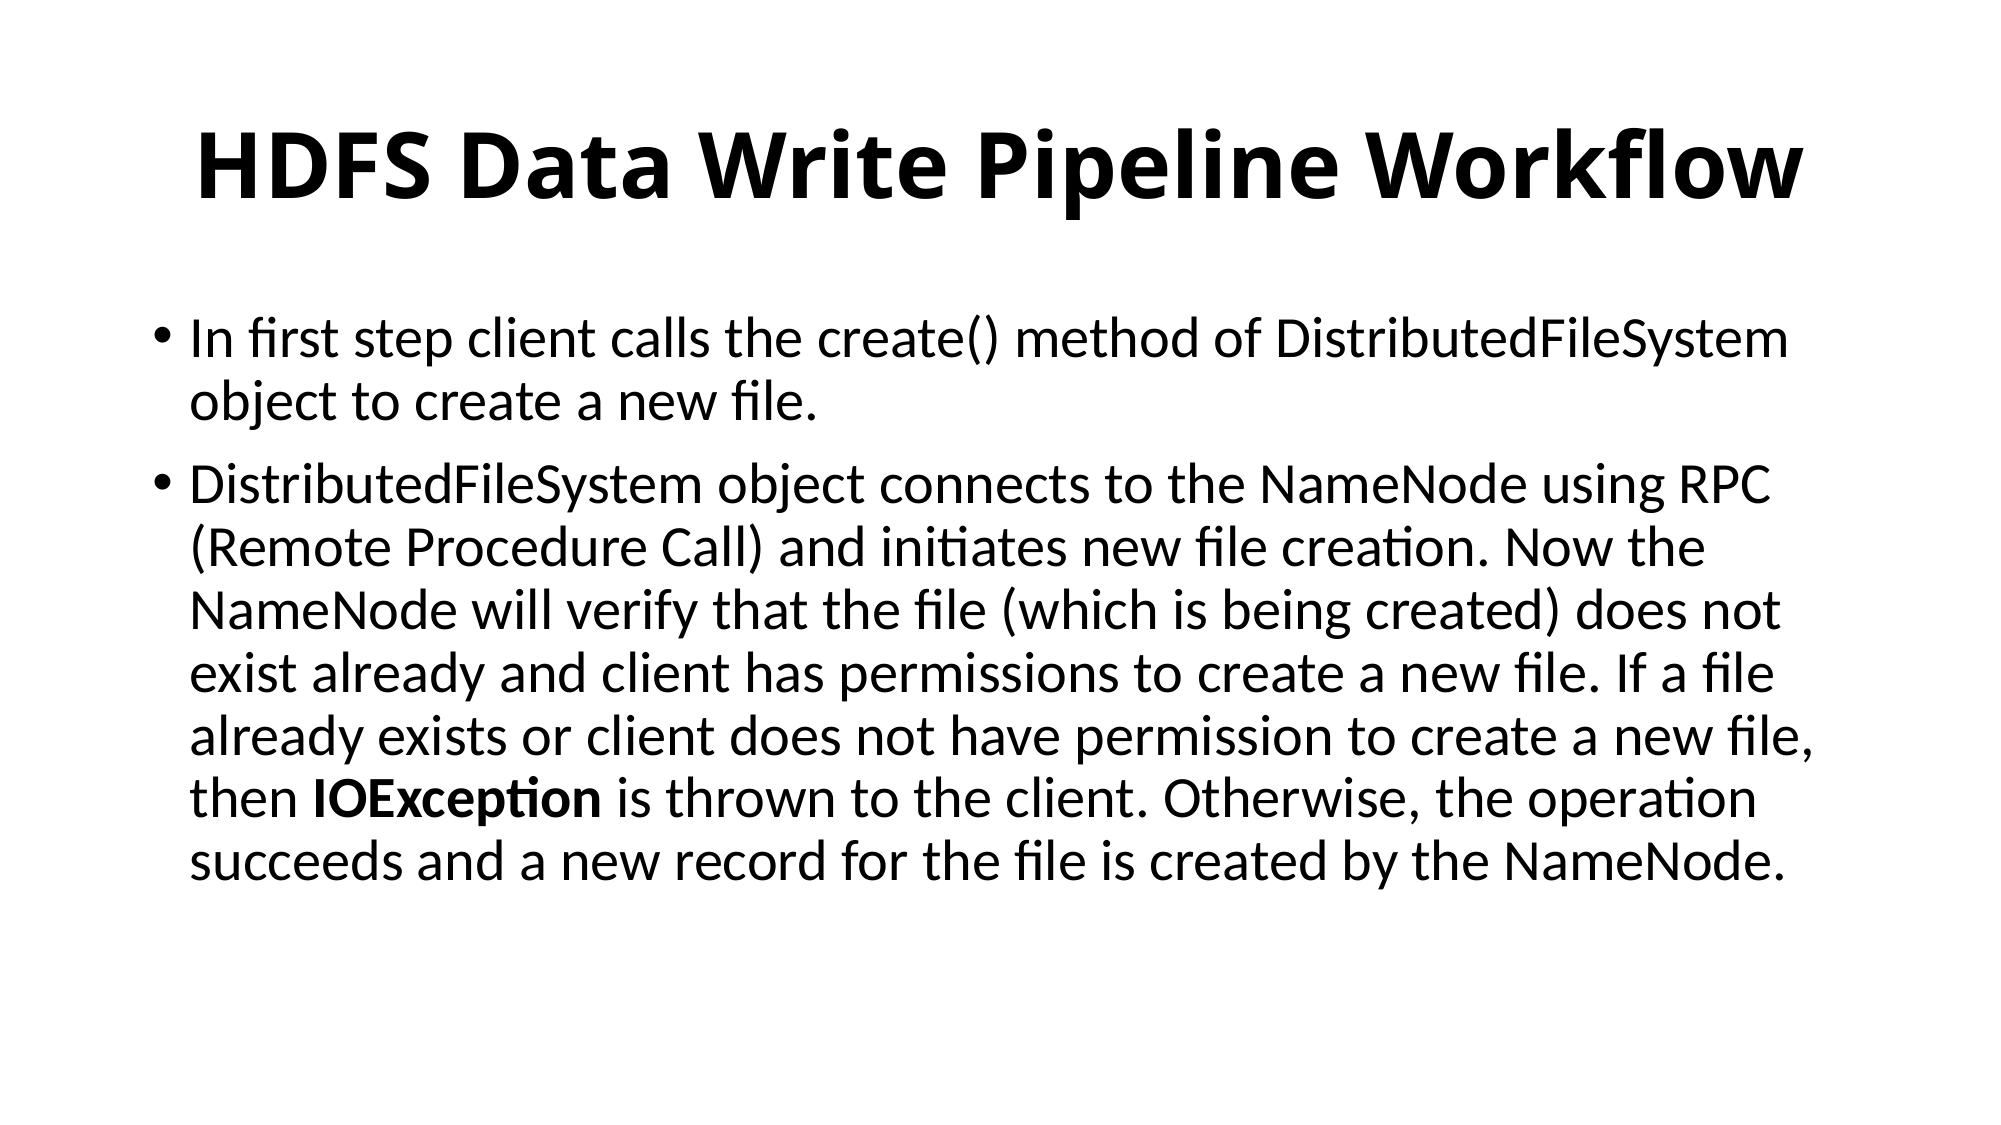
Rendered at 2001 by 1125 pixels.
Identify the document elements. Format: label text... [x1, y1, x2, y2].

list In first step client calls the create() method of DistributedFileSystem object to create a new file. DistributedFileSystem object connects to the NameNode using RPC (Remote Procedure Call) and initiates new file creation. Now the NameNode will verify that the file (which is being created) does not exist already and client has permissions to create a new file. If a file already exists or client does not have permission to create a new file, then IOException is thrown to the client. Otherwise, the operation succeeds and a new record for the file is created by the NameNode. [137, 299, 1863, 1014]
title HDFS Data Write Pipeline Workflow [137, 59, 1863, 278]
